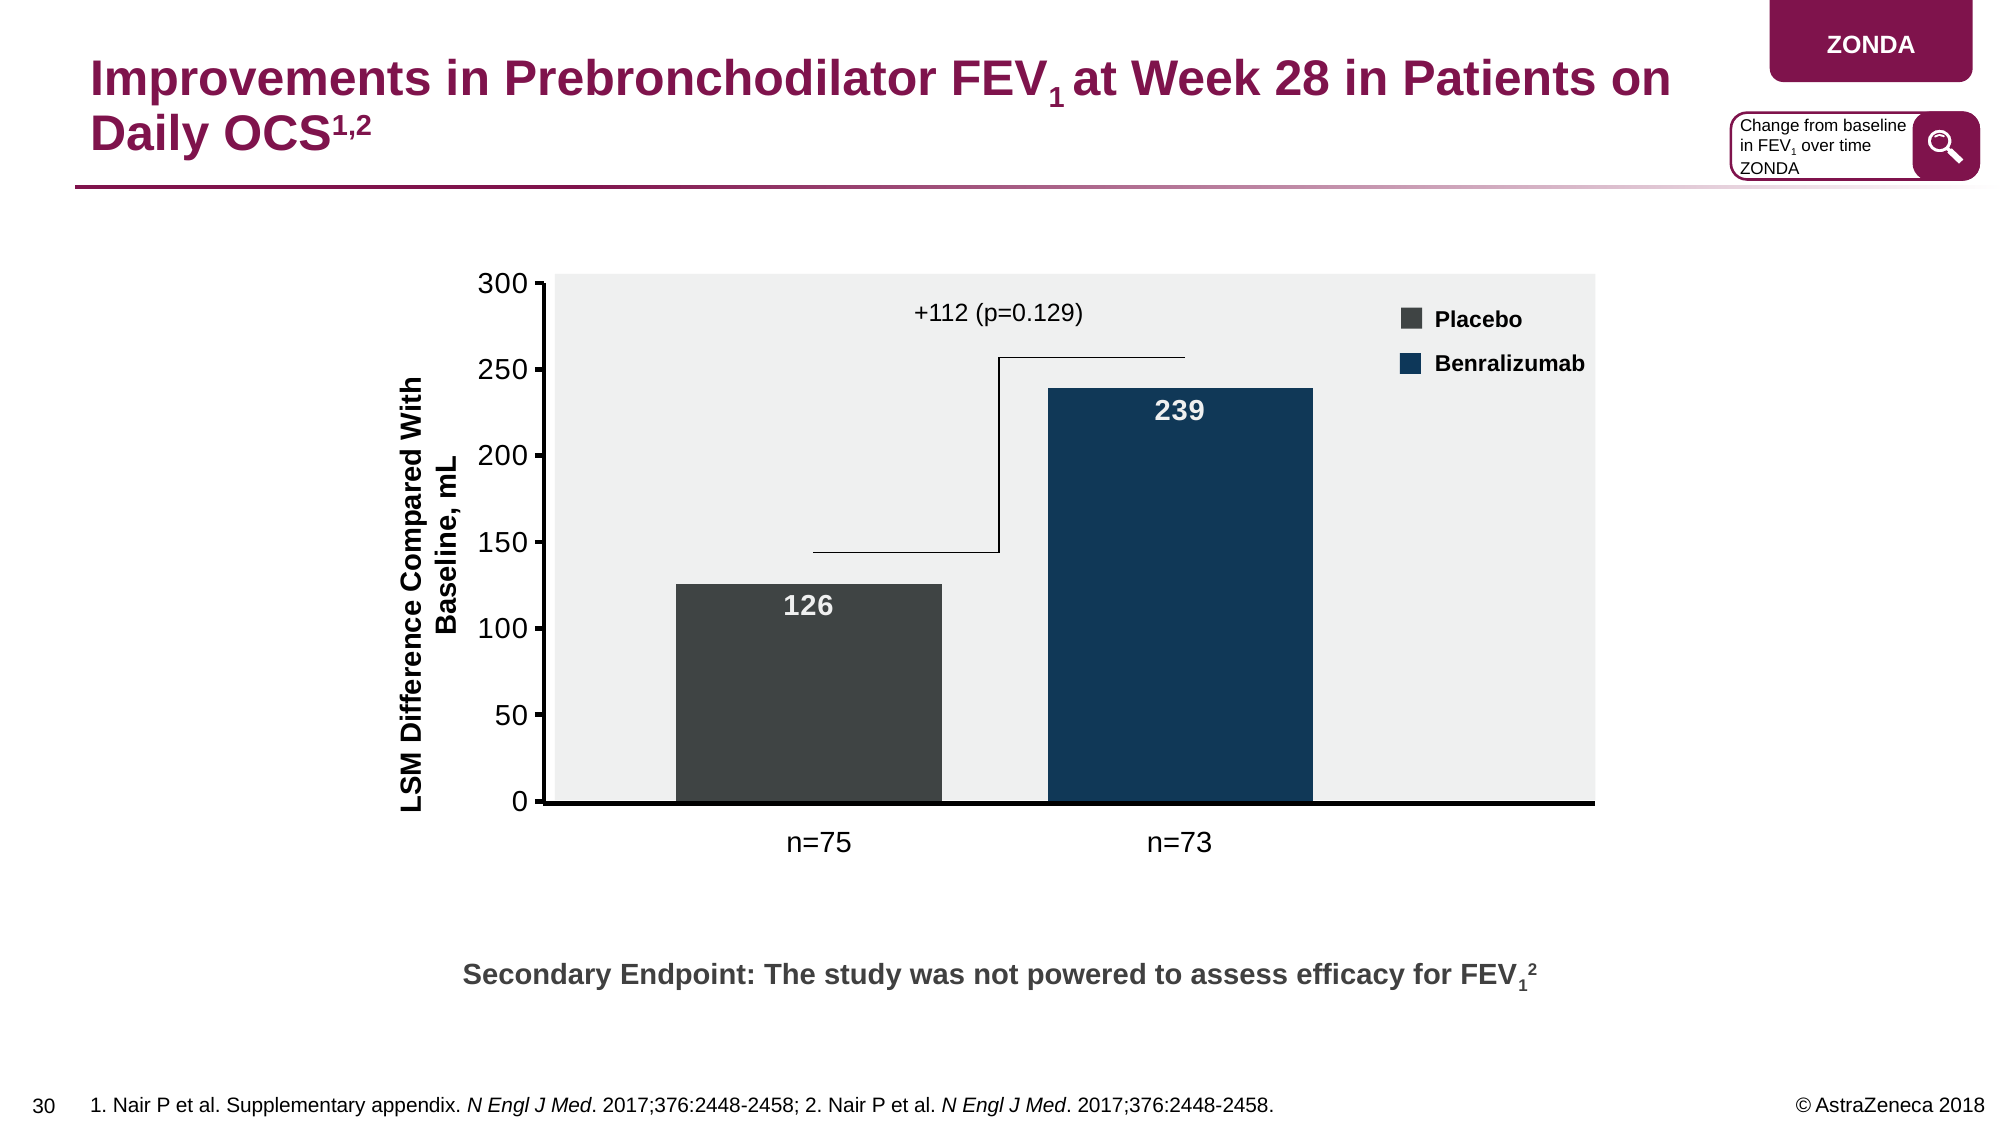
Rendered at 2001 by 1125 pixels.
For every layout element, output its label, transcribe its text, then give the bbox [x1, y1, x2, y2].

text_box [384, 247, 1609, 887]
text_box ZONDA [1769, 0, 1974, 84]
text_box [687, 815, 1309, 867]
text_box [1730, 112, 1979, 180]
text_box Secondary Endpoint: The study was not powered to assess efficacy for FEV12 [0, 939, 2000, 1022]
list 1. Nair P et al. Supplementary appendix. N Engl J Med. 2017;376:2448-2458; 2. Nair P et al. N Engl J Med. 2017;376:2448-2458. [75, 1022, 1692, 1125]
title Improvements in Prebronchodilator FEV1 at Week 28 in Patients on Daily OCS1,2 [75, 37, 1925, 169]
slide_number 29 [0, 1081, 75, 1125]
